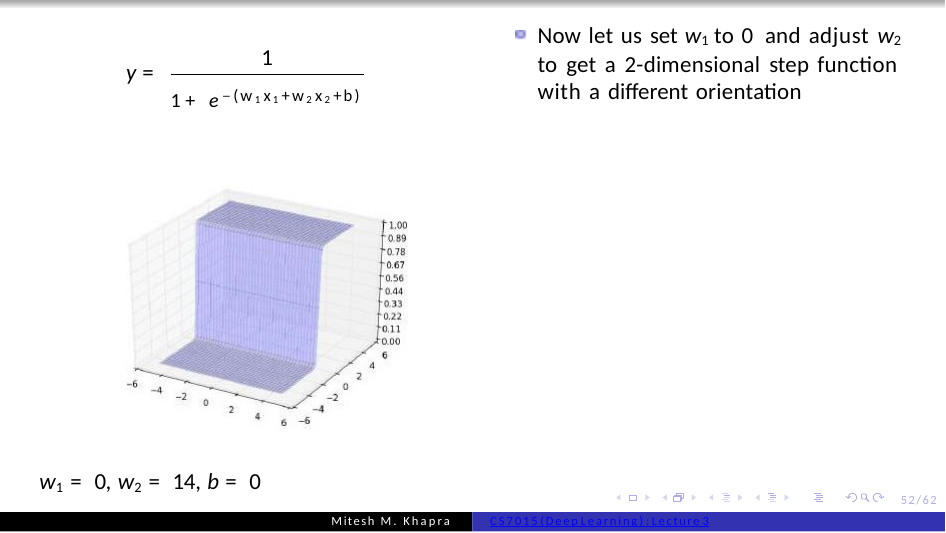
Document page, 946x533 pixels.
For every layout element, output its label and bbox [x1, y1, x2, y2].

picture [515, 30, 527, 42]
title [531, 16, 912, 107]
slide_number [37, 471, 267, 511]
picture [0, 0, 945, 8]
text_box [123, 40, 369, 111]
text_box [898, 493, 941, 508]
picture [125, 185, 408, 430]
text_box [0, 511, 946, 532]
